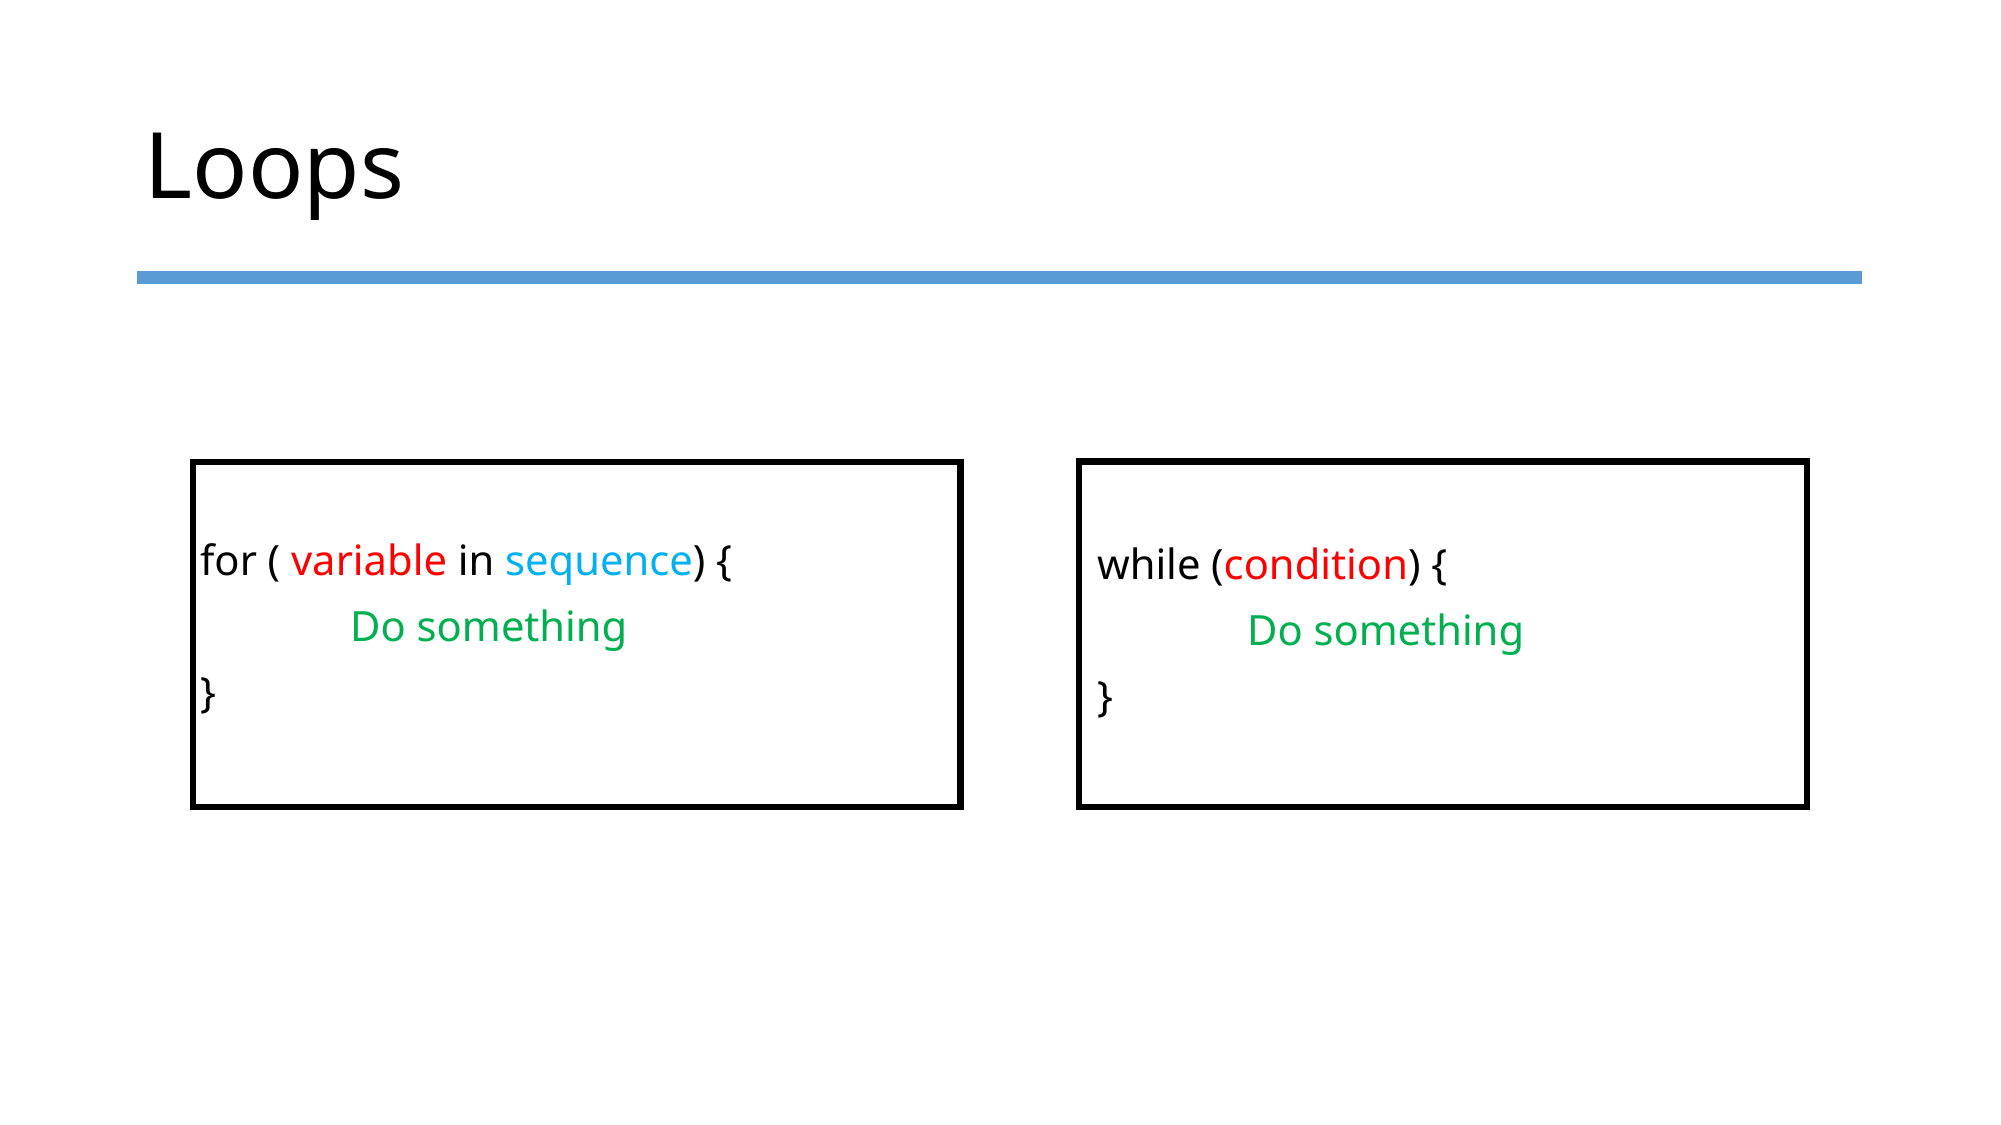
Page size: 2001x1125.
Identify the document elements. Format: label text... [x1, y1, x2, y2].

title Loops [136, 59, 1863, 278]
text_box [1078, 461, 1808, 808]
list for ( variable in sequence) { Do something } [192, 461, 962, 808]
